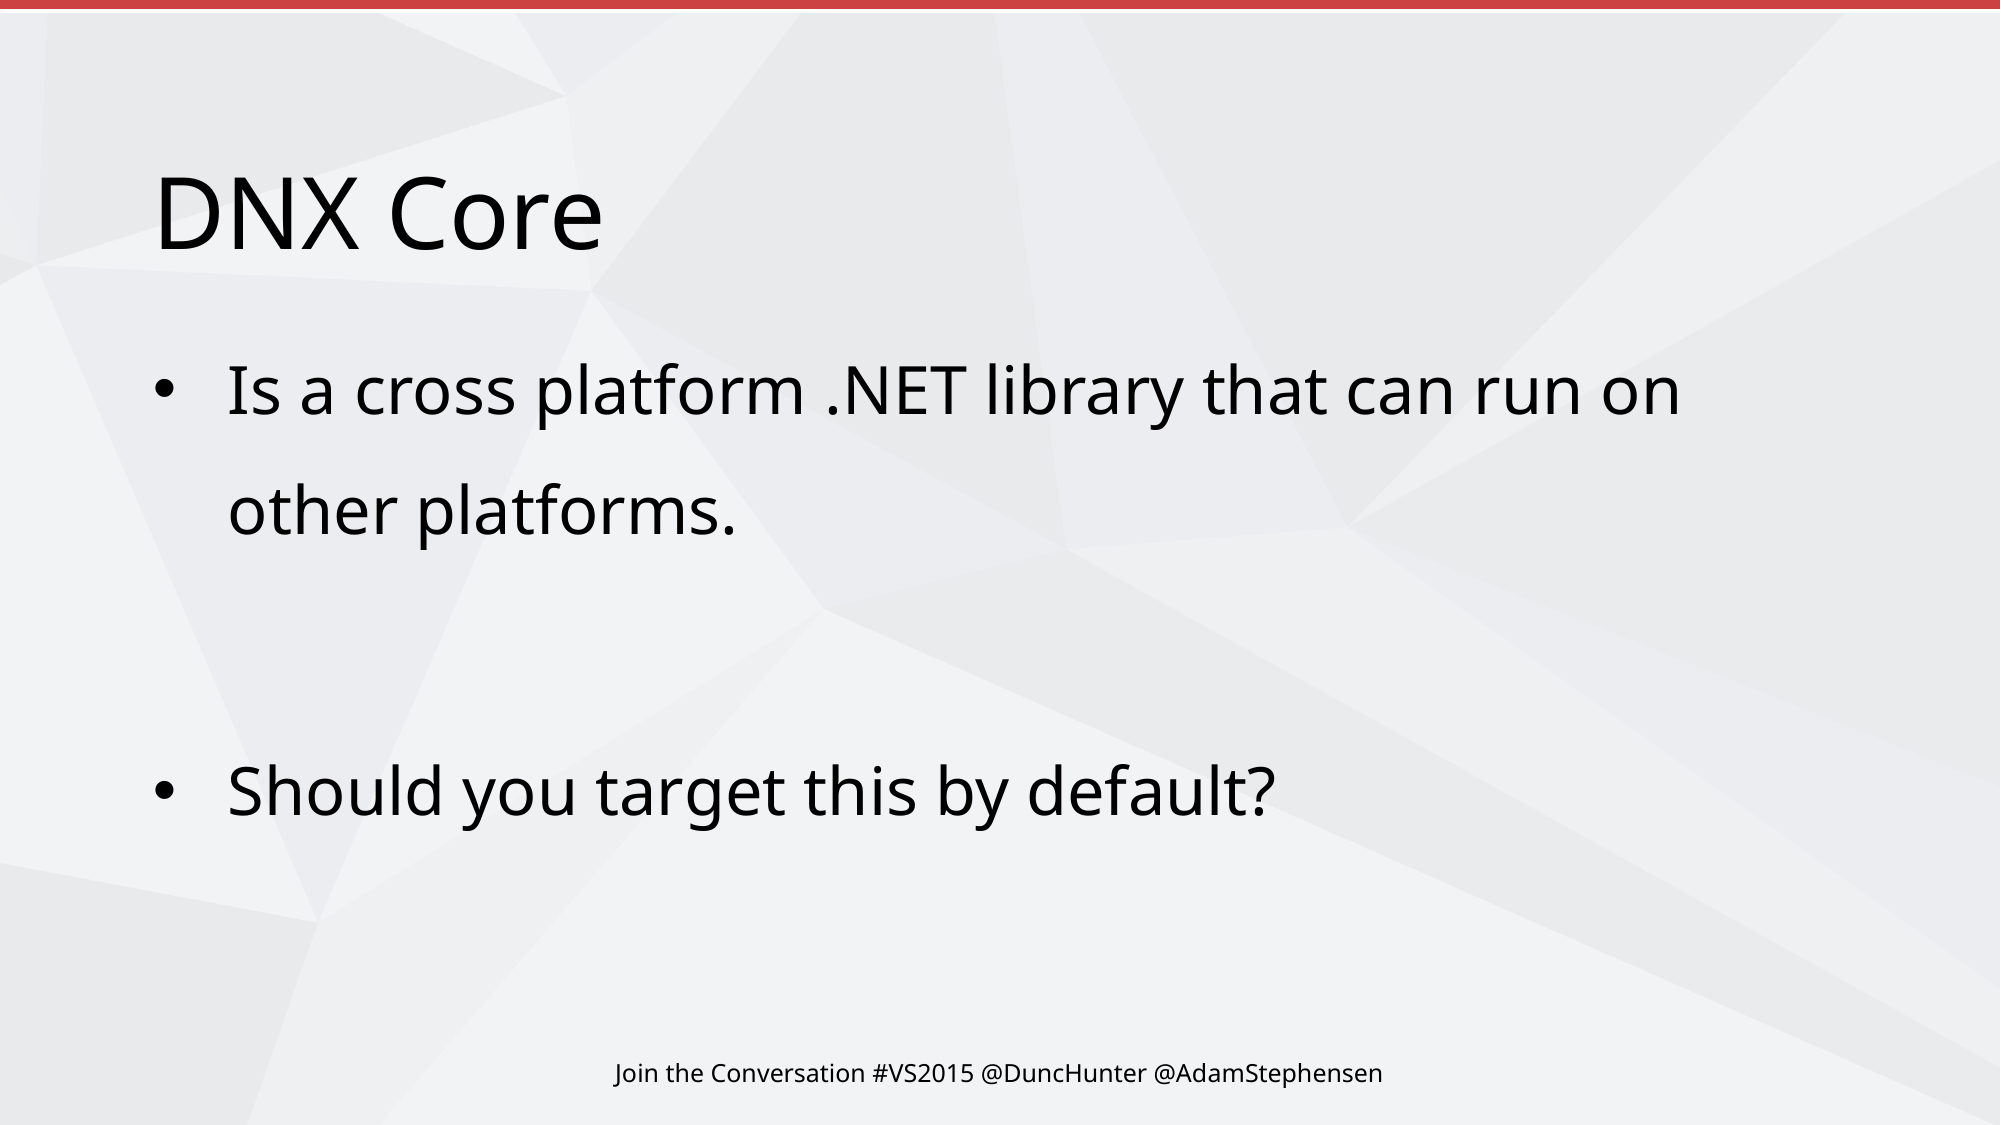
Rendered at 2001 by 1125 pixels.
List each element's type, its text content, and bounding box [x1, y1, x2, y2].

footer Join the Conversation #VS2015 @DuncHunter @AdamStephensen [123, 1042, 1877, 1103]
text_box package.json { "version": "0.0.0", "name": "", "devDependencies": { "grunt": "0.4.5", "grunt-beautify": "0.1.1", "grunt-jslint": "1.1.12", "grunt-bower-task": "0.4.0" } } [0, 13, 2000, 1125]
list Is a cross platform .NET library that can run on other platforms. Should you target this by default? [123, 299, 1863, 1021]
title DNX Core [123, 60, 1877, 278]
